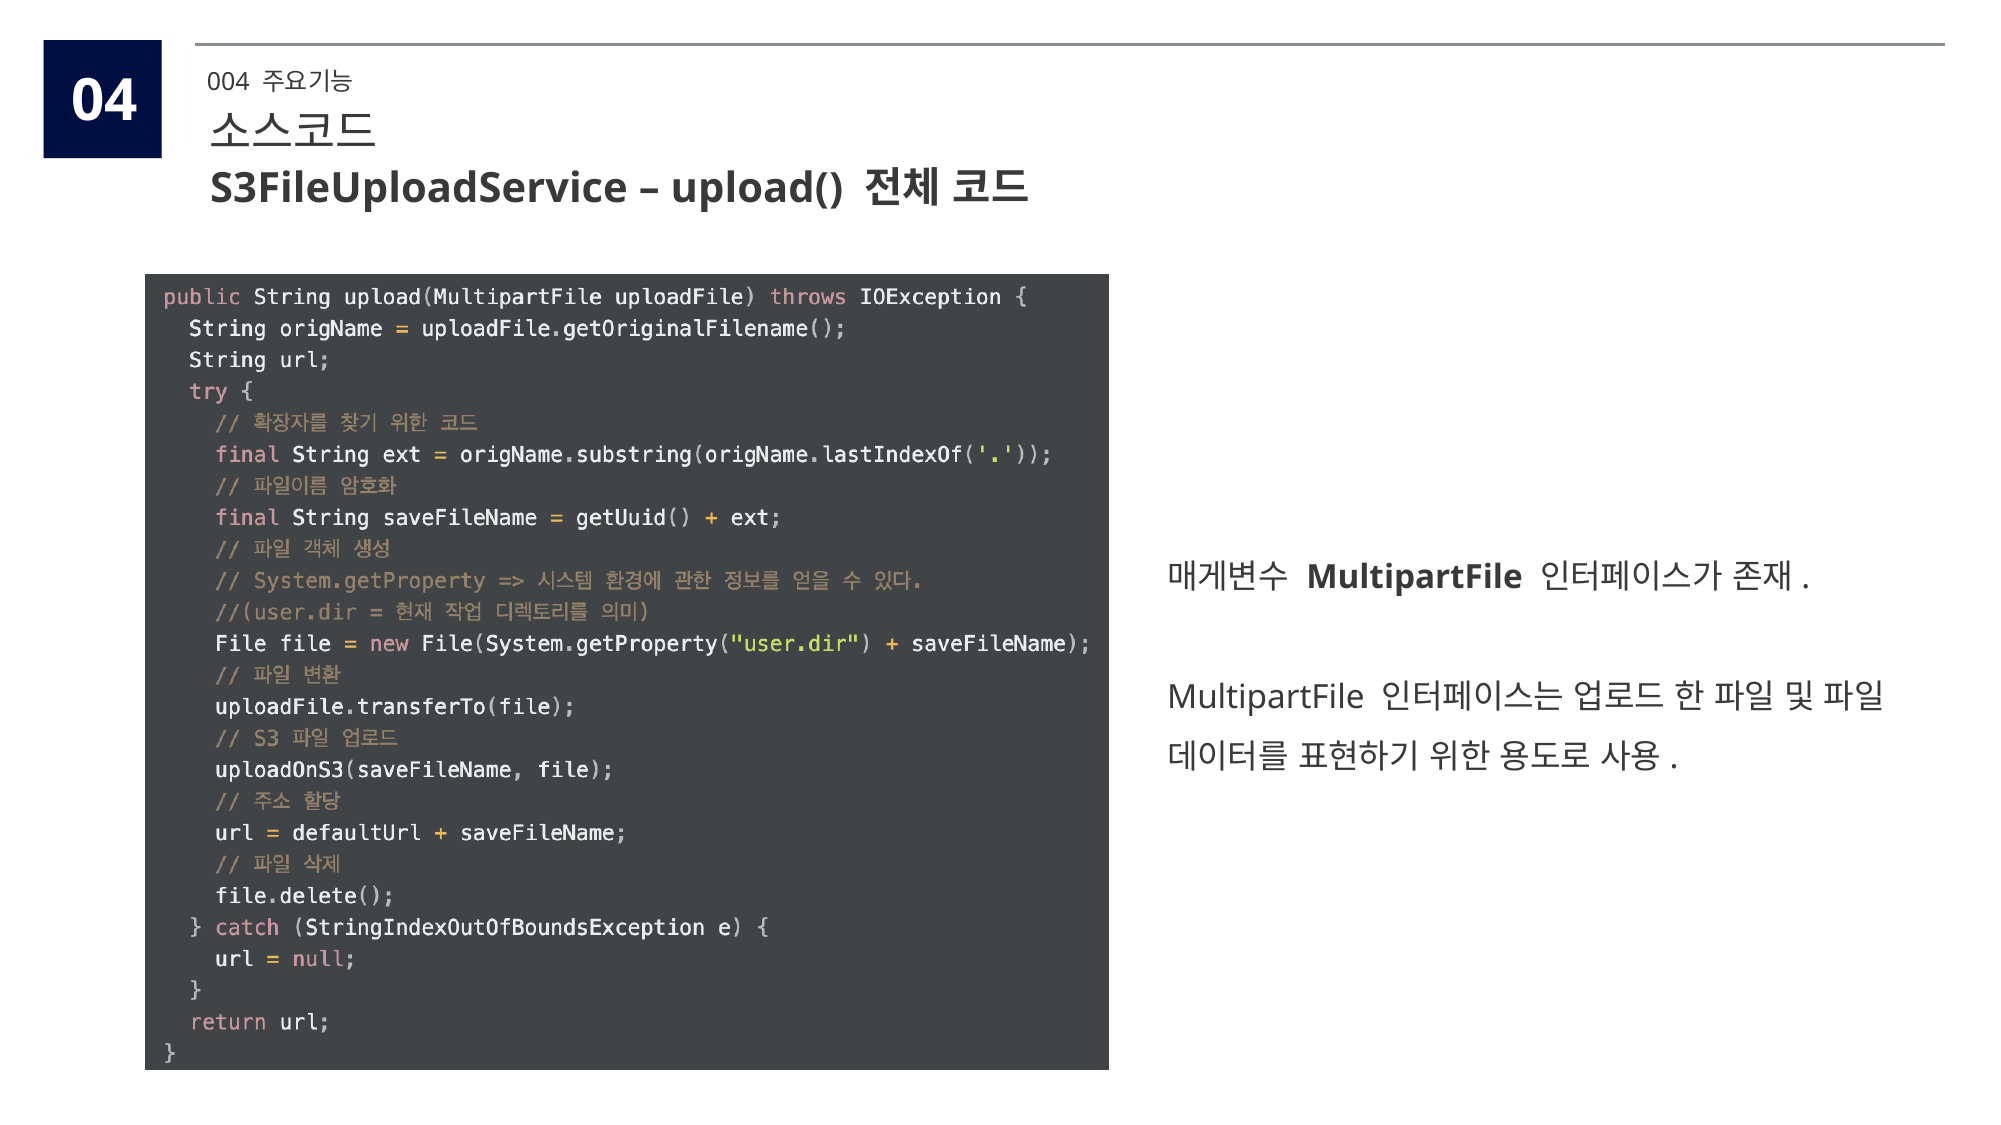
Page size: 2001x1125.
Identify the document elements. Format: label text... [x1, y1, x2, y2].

picture [145, 274, 1109, 1070]
text_box 04 [45, 55, 164, 140]
text_box S3FileUploadService – upload() 전체 코드 [195, 153, 1045, 219]
text_box 매게변수 MultipartFile 인터페이스가 존재. MultipartFile 인터페이스는 업로드 한 파일 및 파일 데이터를 표현하기 위한 용도로 사용. [1152, 528, 1974, 783]
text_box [194, 57, 392, 167]
text_box [42, 39, 163, 159]
